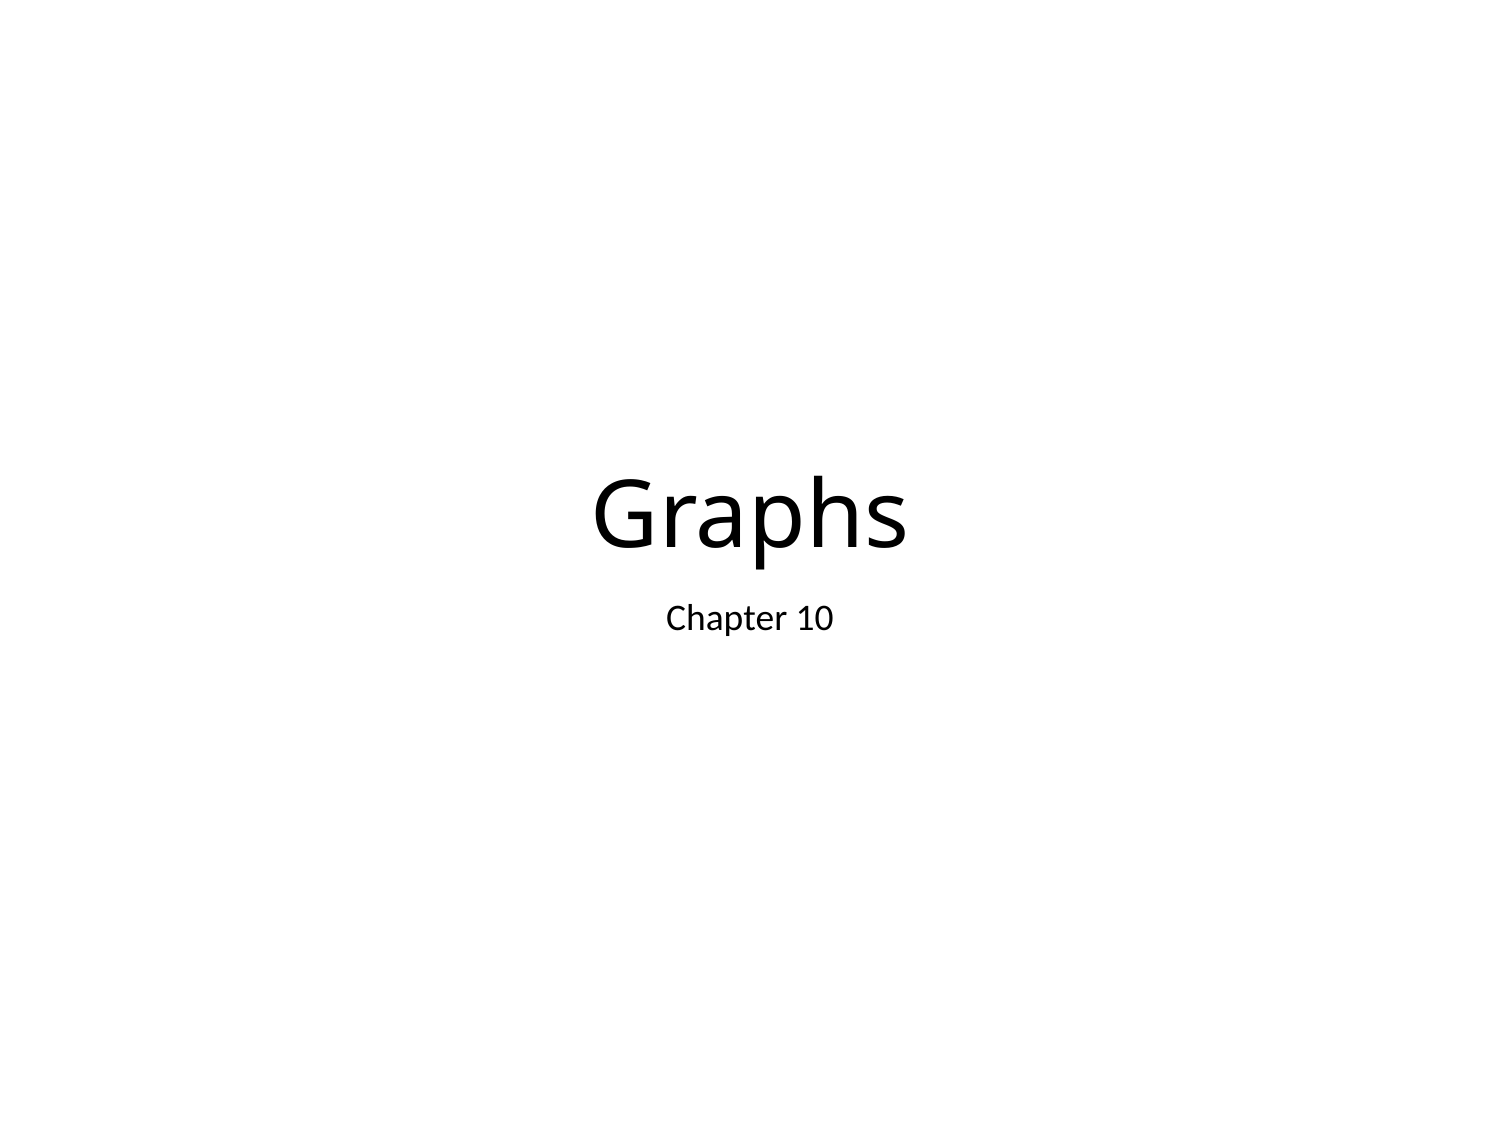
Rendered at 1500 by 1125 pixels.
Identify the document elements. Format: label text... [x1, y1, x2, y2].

title Graphs [187, 184, 1313, 576]
subtitle Chapter 10 [187, 590, 1313, 863]
